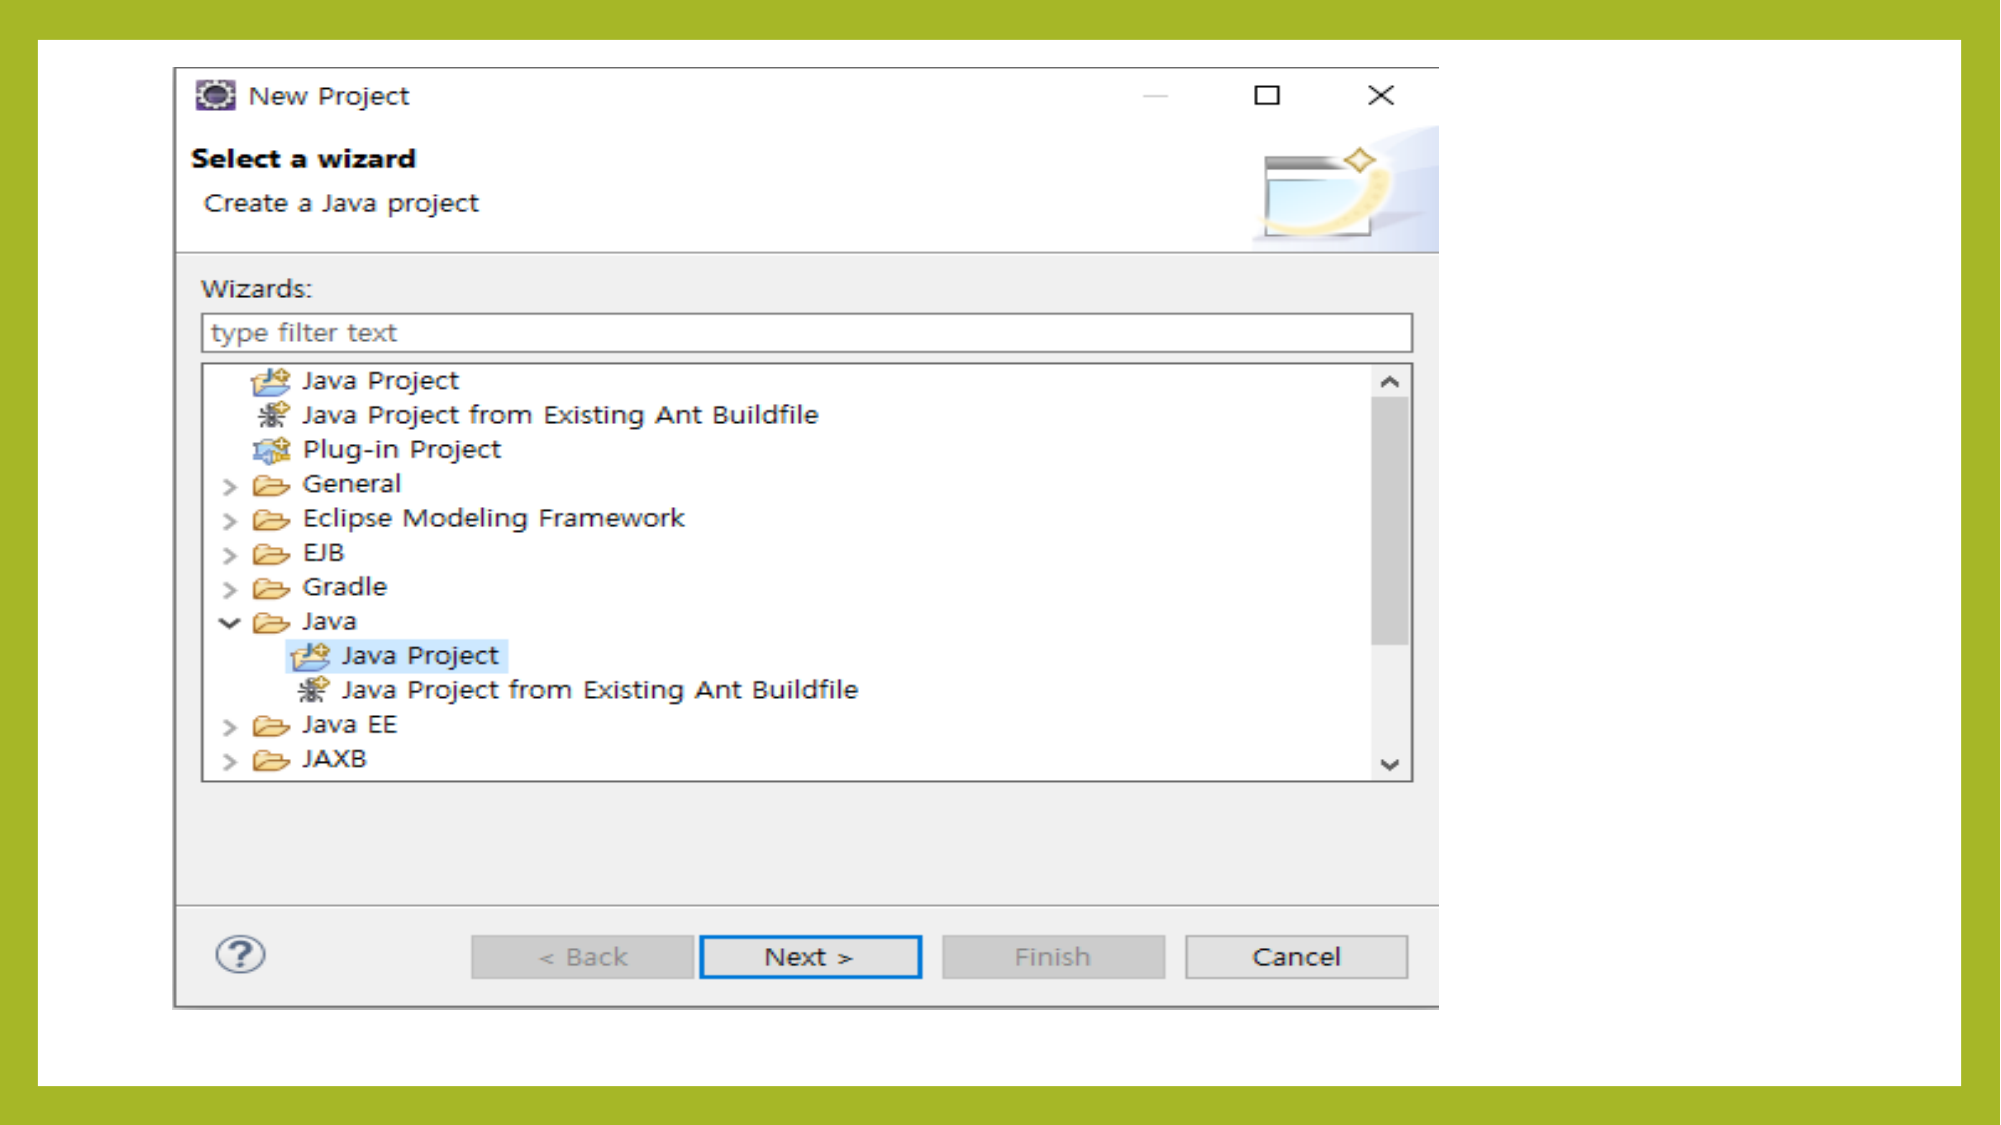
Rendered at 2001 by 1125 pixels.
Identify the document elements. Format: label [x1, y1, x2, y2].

picture [171, 66, 1440, 1010]
